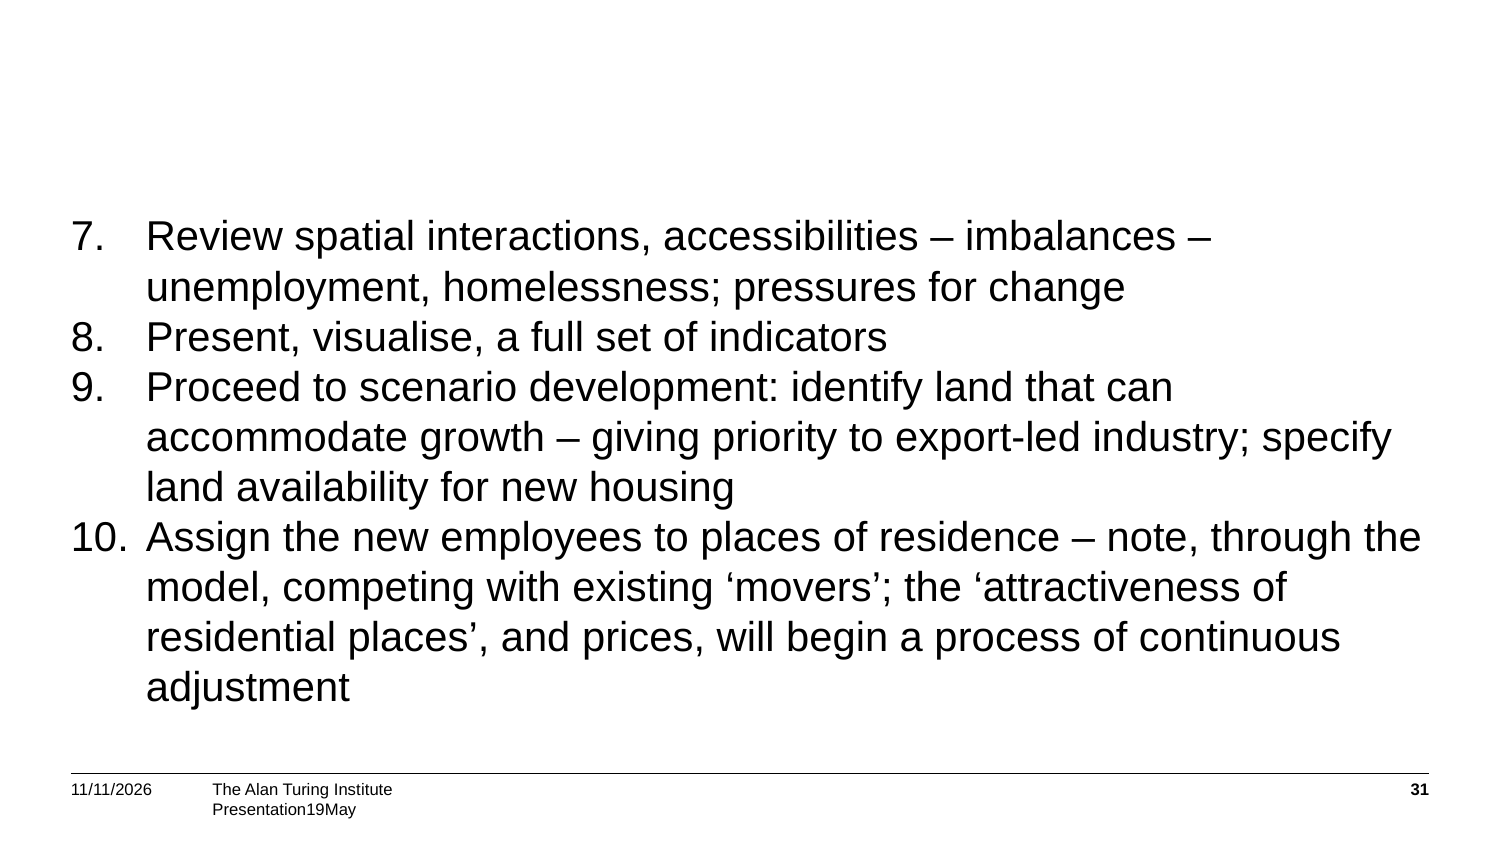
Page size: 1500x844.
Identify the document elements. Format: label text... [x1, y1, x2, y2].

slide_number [70, 774, 207, 799]
footer Presentation19May [212, 795, 1099, 820]
slide_number 31 [1340, 774, 1430, 799]
list Review spatial interactions, accessibilities – imbalances – unemployment, homelessness; pressures for change Present, visualise, a full set of indicators Proceed to scenario development: identify land that can accommodate growth – giving priority to export-led industry; specify land availability for new housing Assign the new employees to places of residence – note, through the model, competing with existing ‘movers’; the ‘attractiveness of residential places’, and prices, will begin a process of continuous adjustment [70, 209, 1430, 741]
